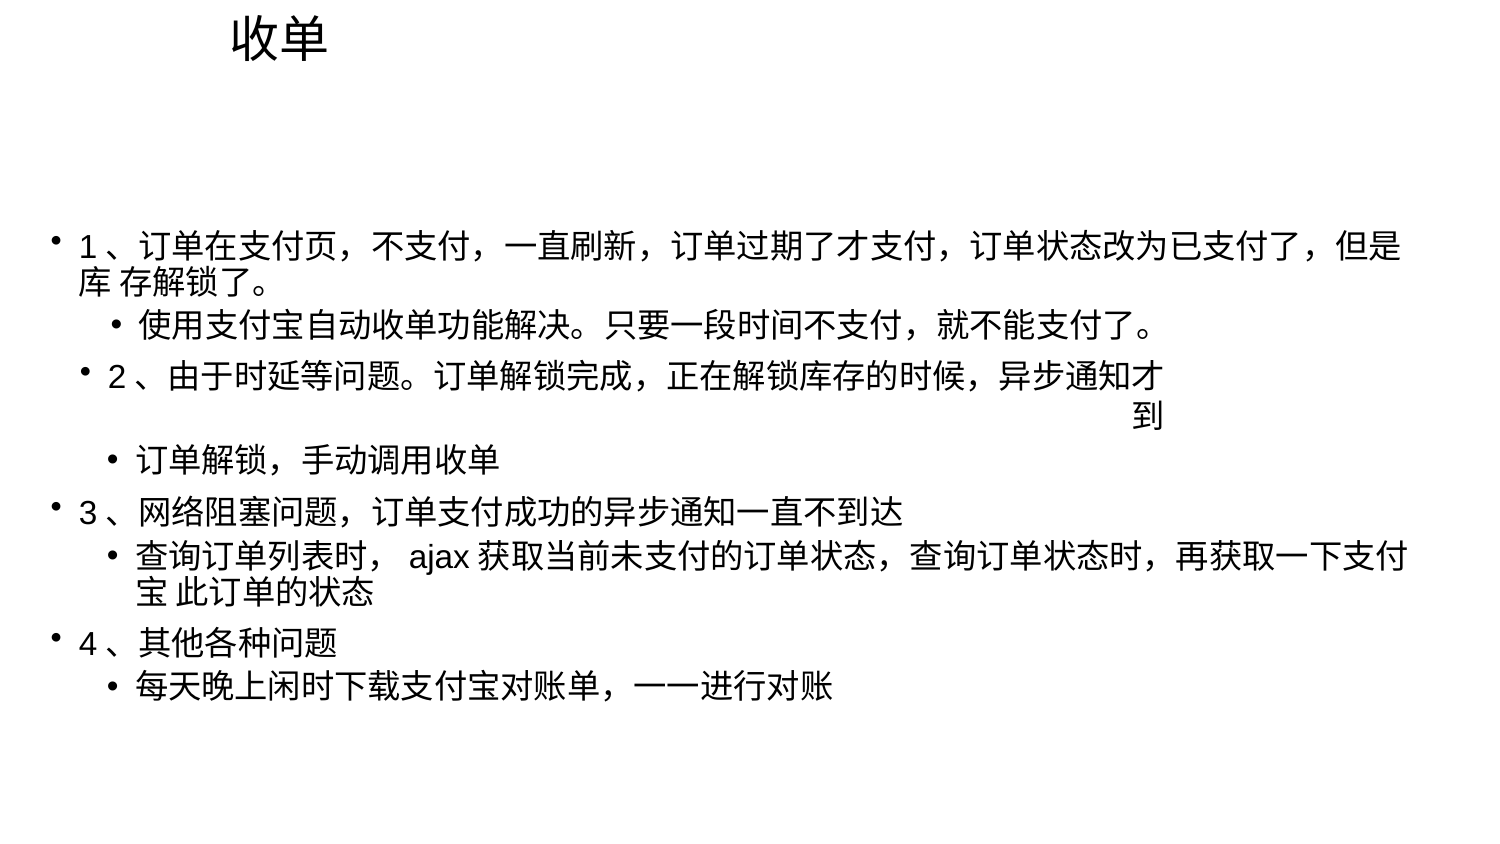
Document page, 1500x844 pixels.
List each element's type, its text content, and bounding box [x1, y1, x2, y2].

text_box 1、订单在支付页，不支付，一直刷新，订单过期了才支付，订单状态改为已支付了，但是库 存解锁了。 使用支付宝自动收单功能解决。只要一段时间不支付，就不能支付了。 2、由于时延等问题。订单解锁完成，正在解锁库存的时候，异步通知才到 订单解锁，手动调用收单 3、网络阻塞问题，订单支付成功的异步通知一直不到达 查询订单列表时，ajax获取当前未支付的订单状态，查询订单状态时，再获取一下支付宝 此订单的状态 4、其他各种问题 每天晚上闲时下载支付宝对账单，一一进行对账 [48, 222, 1433, 706]
text_box 收单 [227, 4, 332, 67]
